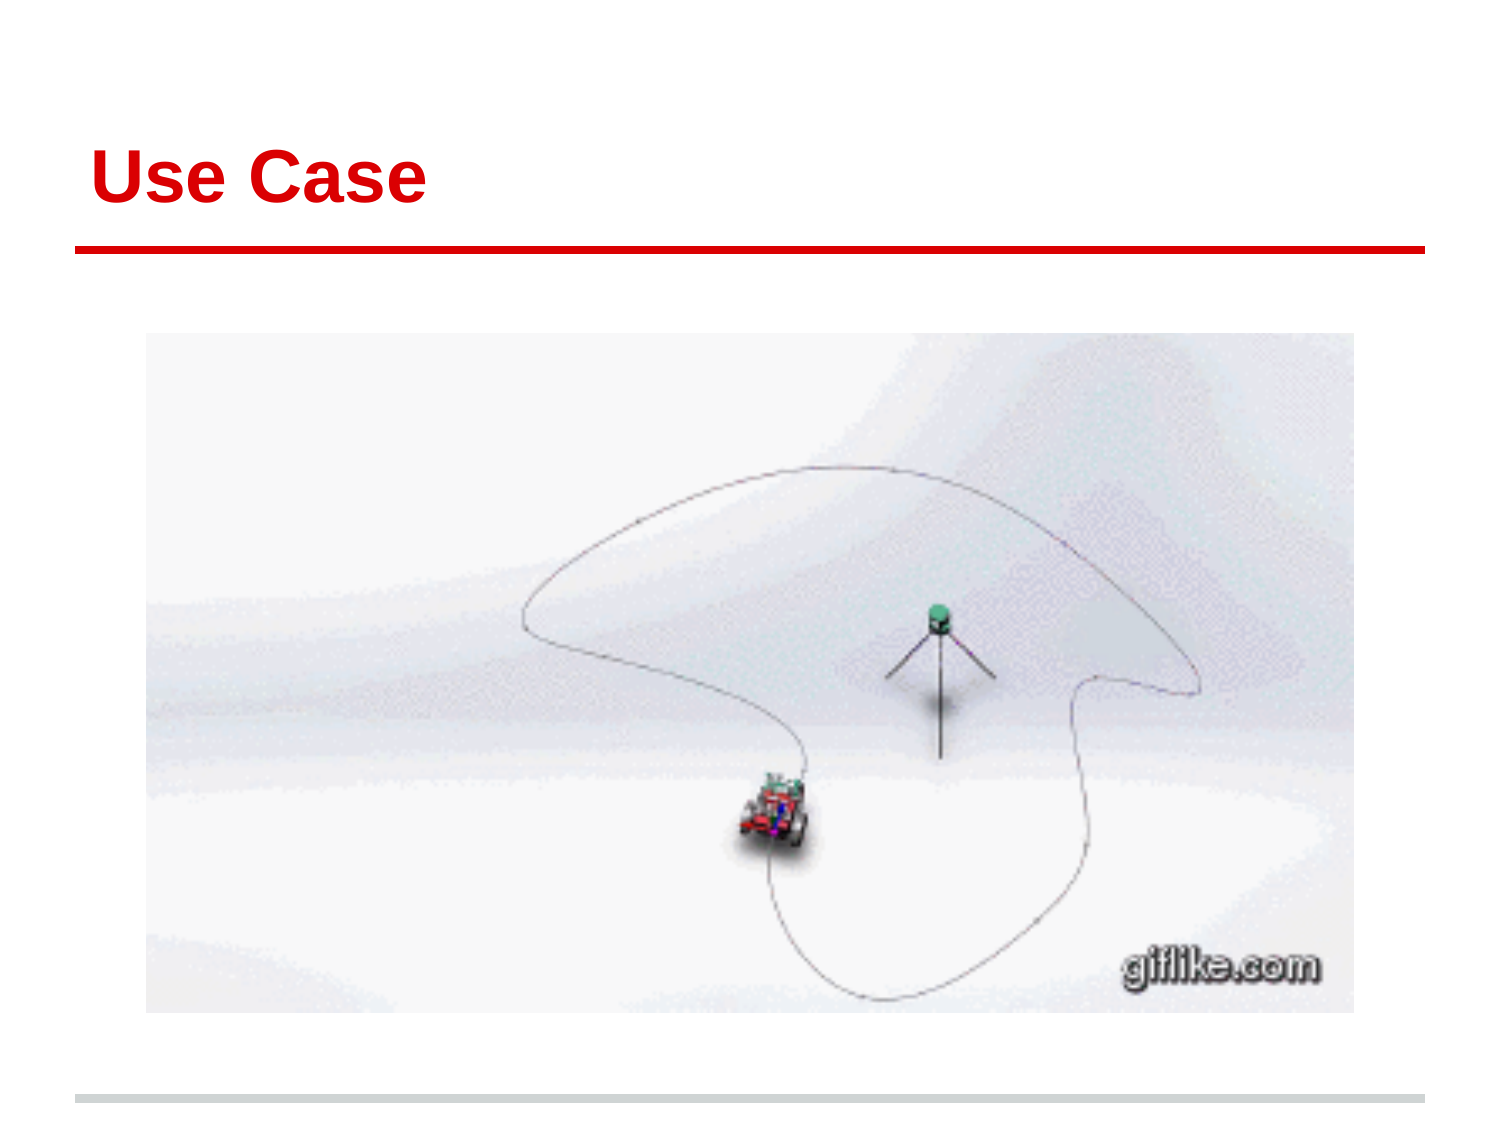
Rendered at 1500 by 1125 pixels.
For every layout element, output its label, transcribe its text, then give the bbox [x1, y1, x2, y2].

title Use Case [75, 45, 1425, 233]
picture [146, 333, 1354, 1014]
